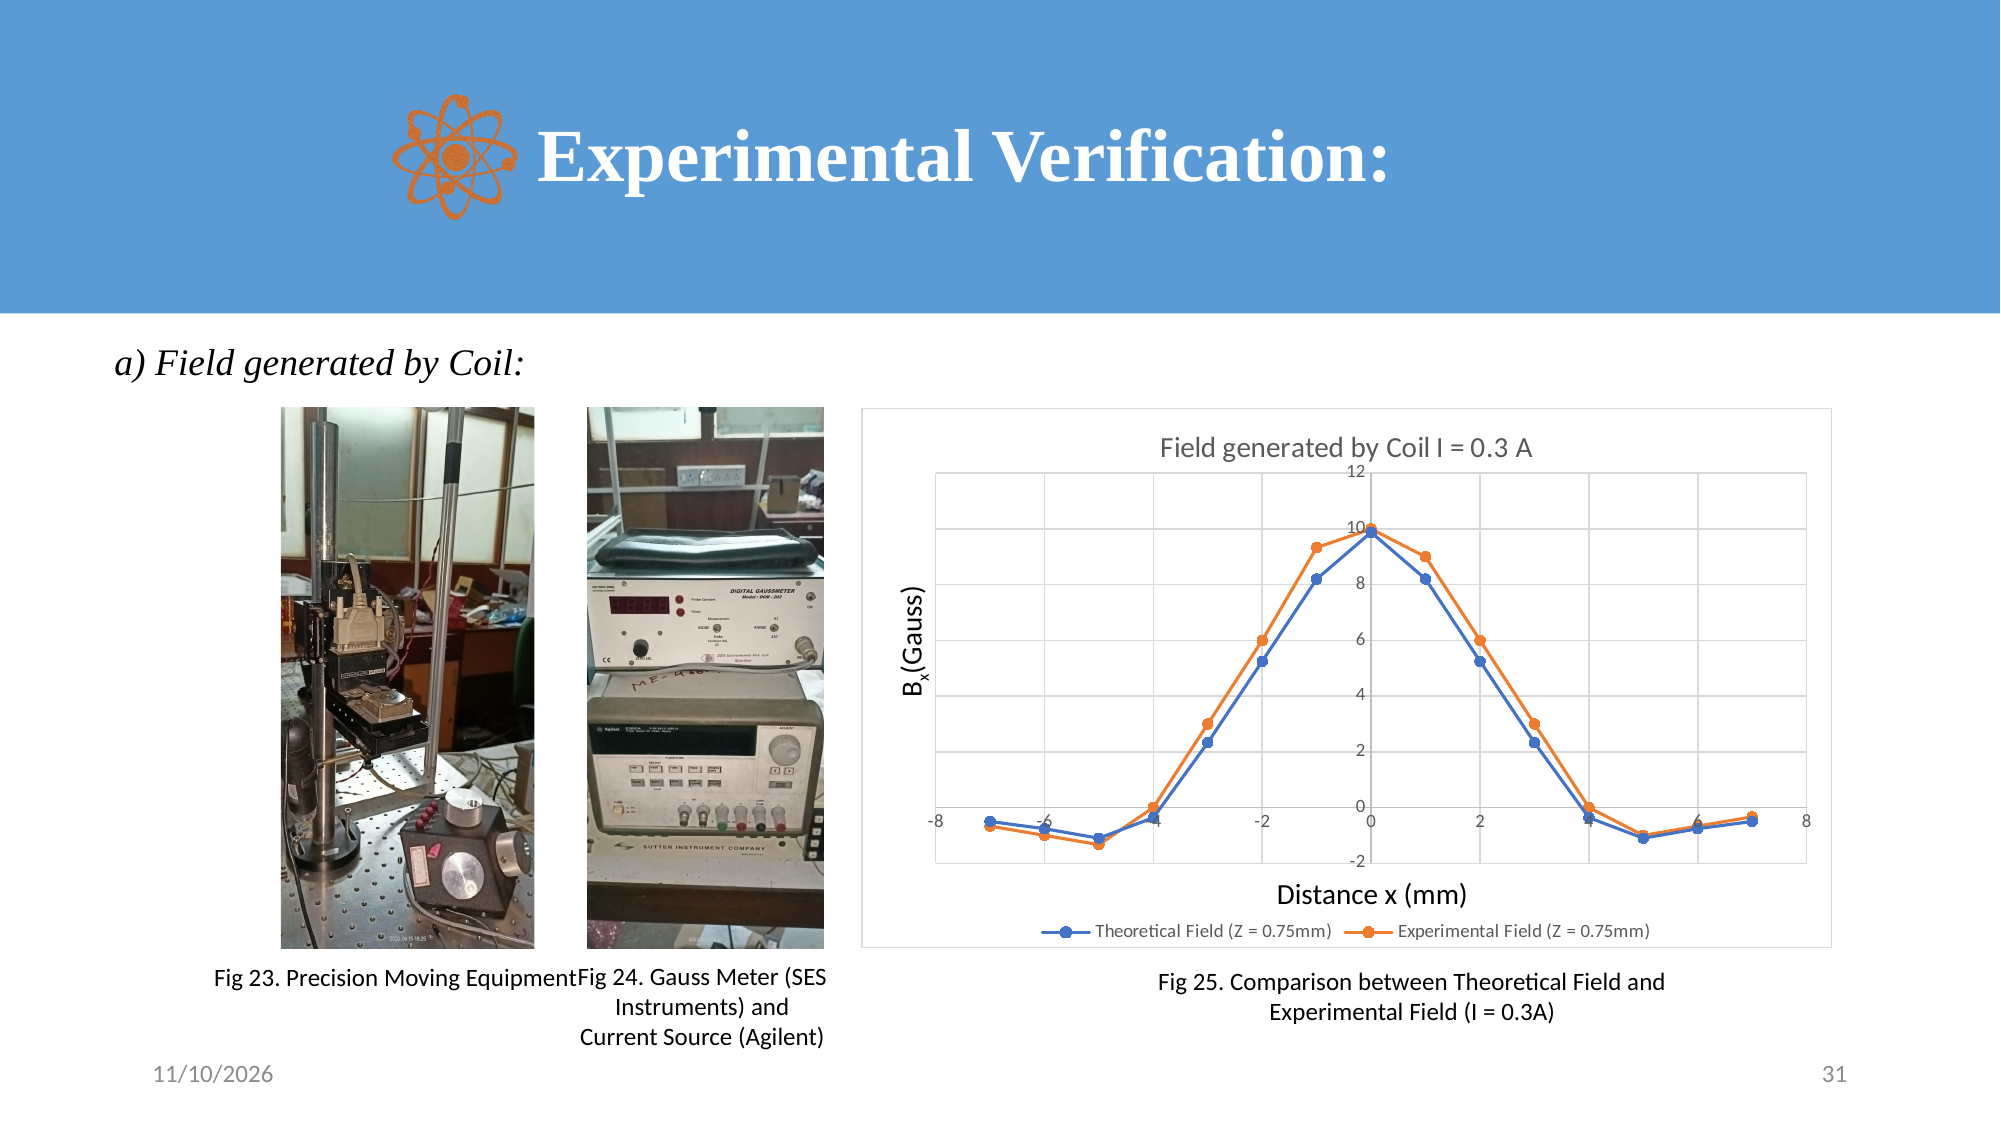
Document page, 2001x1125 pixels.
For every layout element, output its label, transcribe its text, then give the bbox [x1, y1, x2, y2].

text_box [0, 0, 2000, 314]
slide_number 31 [1412, 1042, 1863, 1103]
picture [587, 407, 824, 949]
text_box Experimental Verification: [522, 109, 1408, 205]
picture [280, 407, 535, 949]
text_box Fig 25. Comparison between Theoretical Field and Experimental Field (I = 0.3A) [1099, 957, 1726, 1033]
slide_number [137, 1042, 588, 1103]
text_box Fig 24. Gauss Meter (SES Instruments) and Current Source (Agilent) [562, 953, 843, 1058]
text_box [860, 407, 1833, 949]
picture [392, 94, 518, 220]
text_box a) Field generated by Coil: [99, 330, 551, 390]
text_box Fig 23. Precision Moving Equipment [199, 954, 562, 999]
